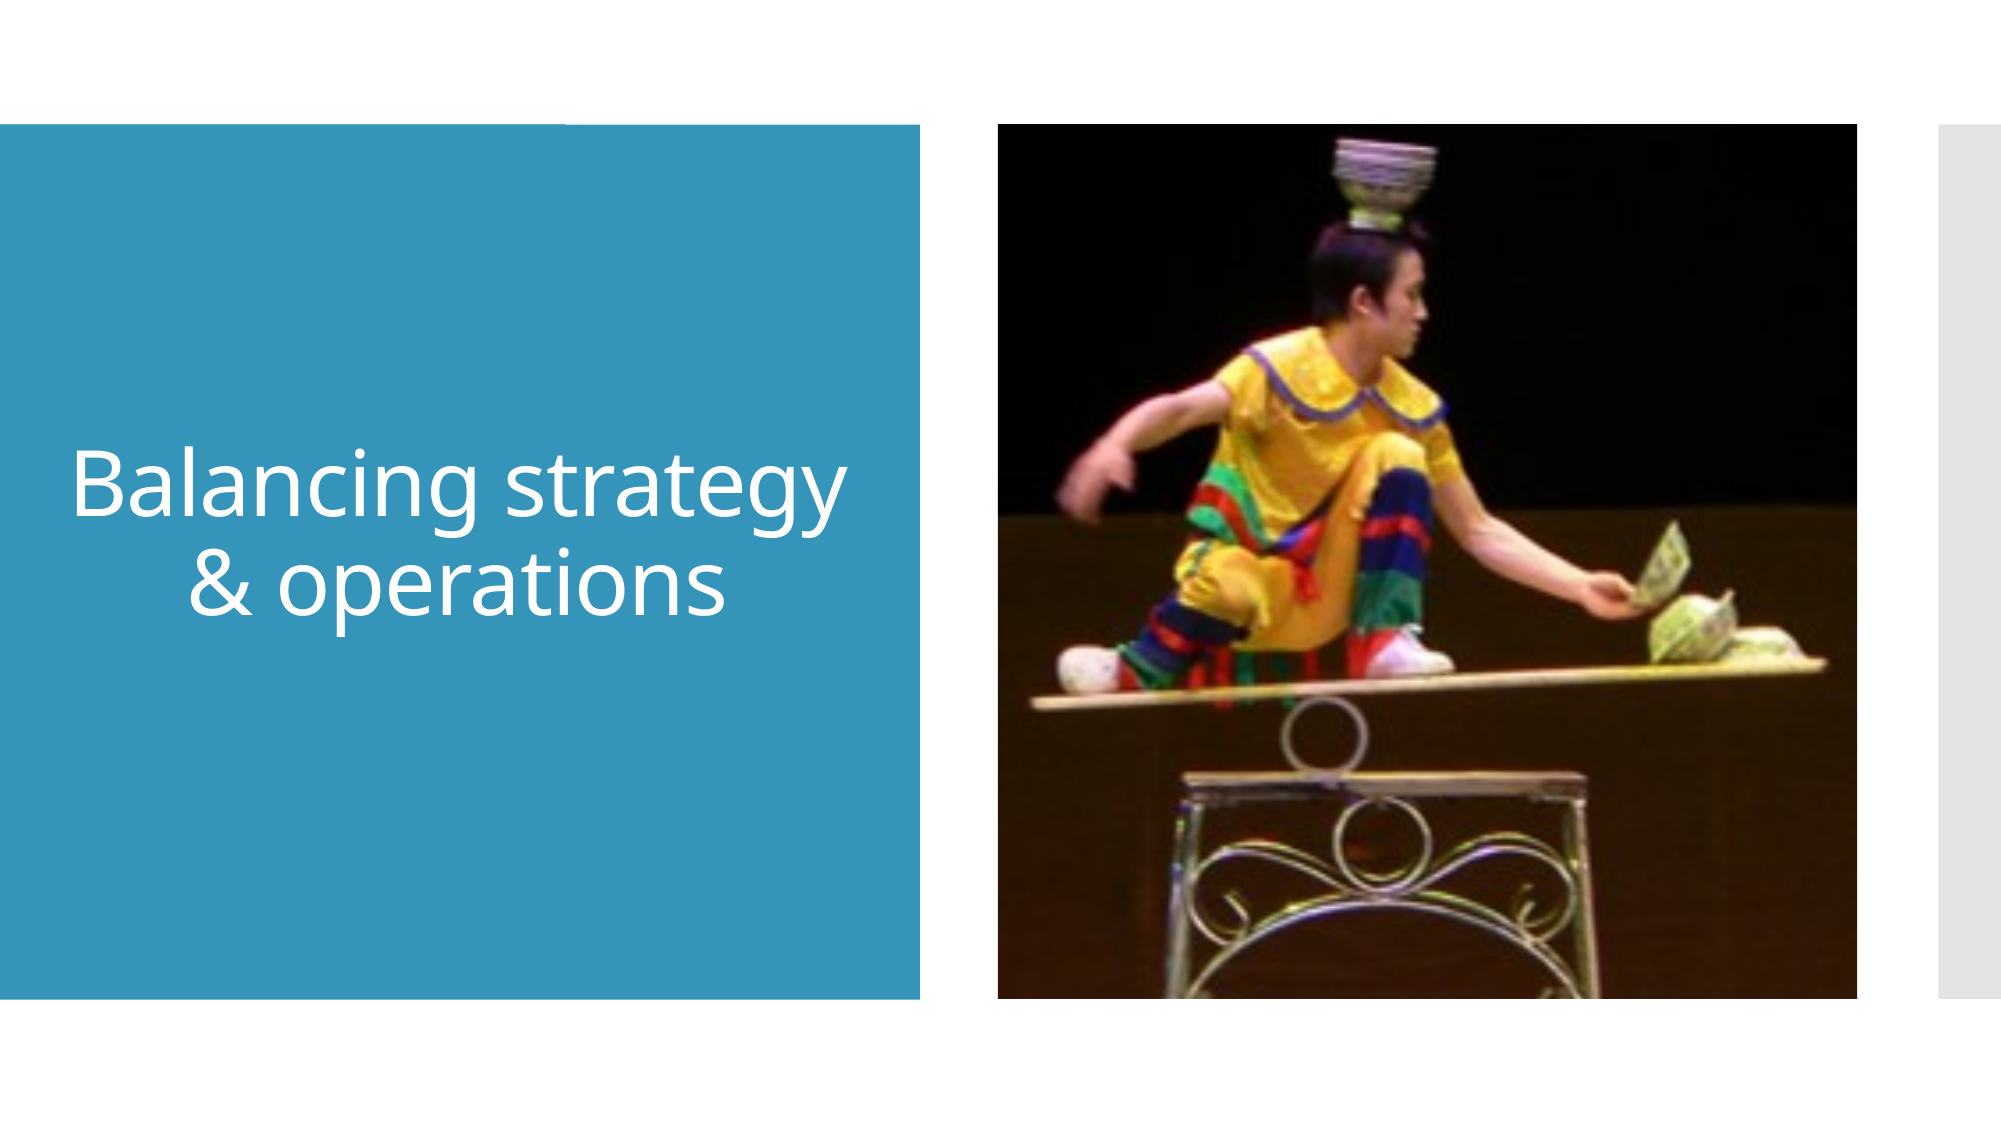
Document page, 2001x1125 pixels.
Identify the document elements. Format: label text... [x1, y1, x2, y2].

title Balancing strategy & operations [47, 184, 868, 888]
picture [997, 124, 1858, 1000]
text_box [0, 124, 921, 1000]
